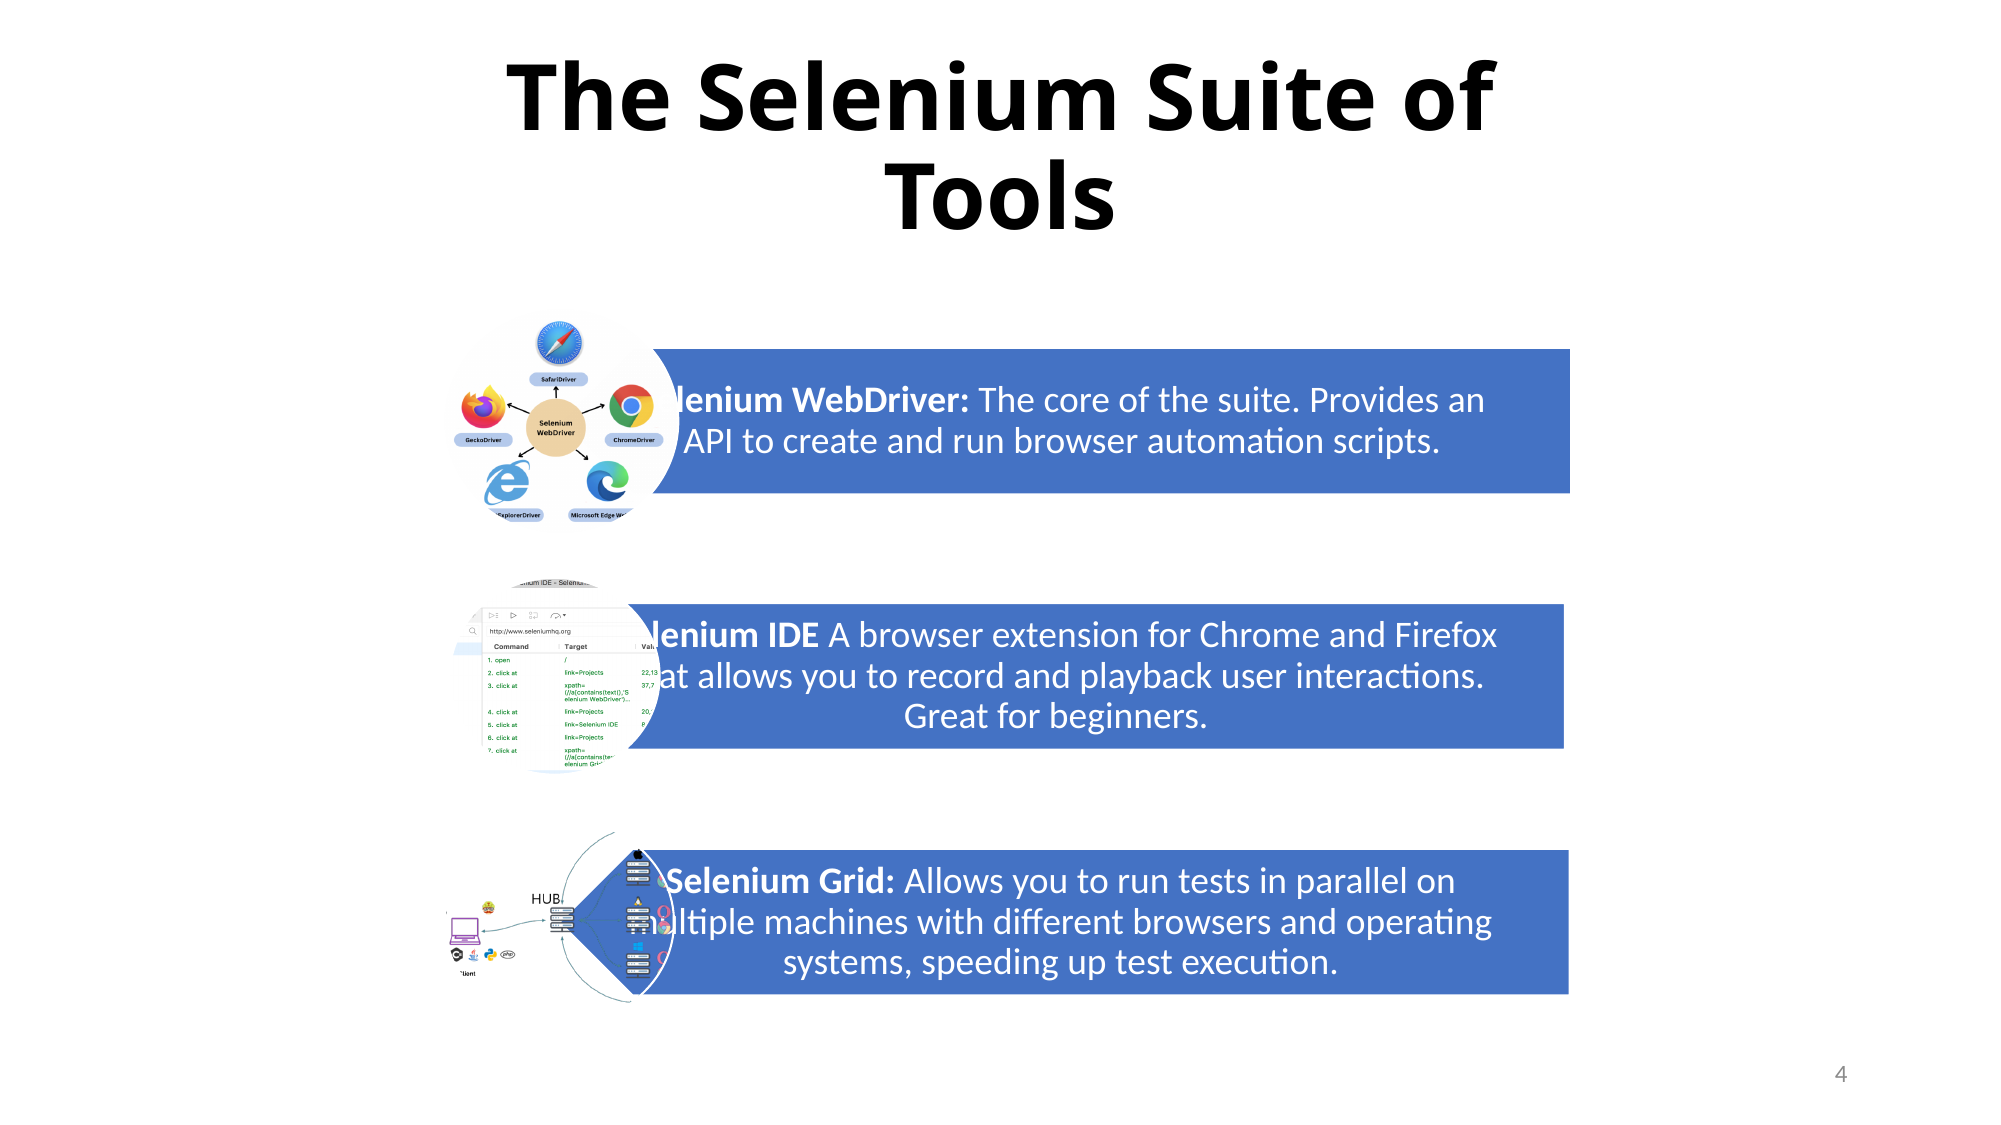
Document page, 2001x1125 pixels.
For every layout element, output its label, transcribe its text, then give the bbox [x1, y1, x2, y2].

slide_number 4 [1412, 1042, 1863, 1103]
title The Selenium Suite of Tools [464, 75, 1536, 225]
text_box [247, 307, 1767, 1027]
